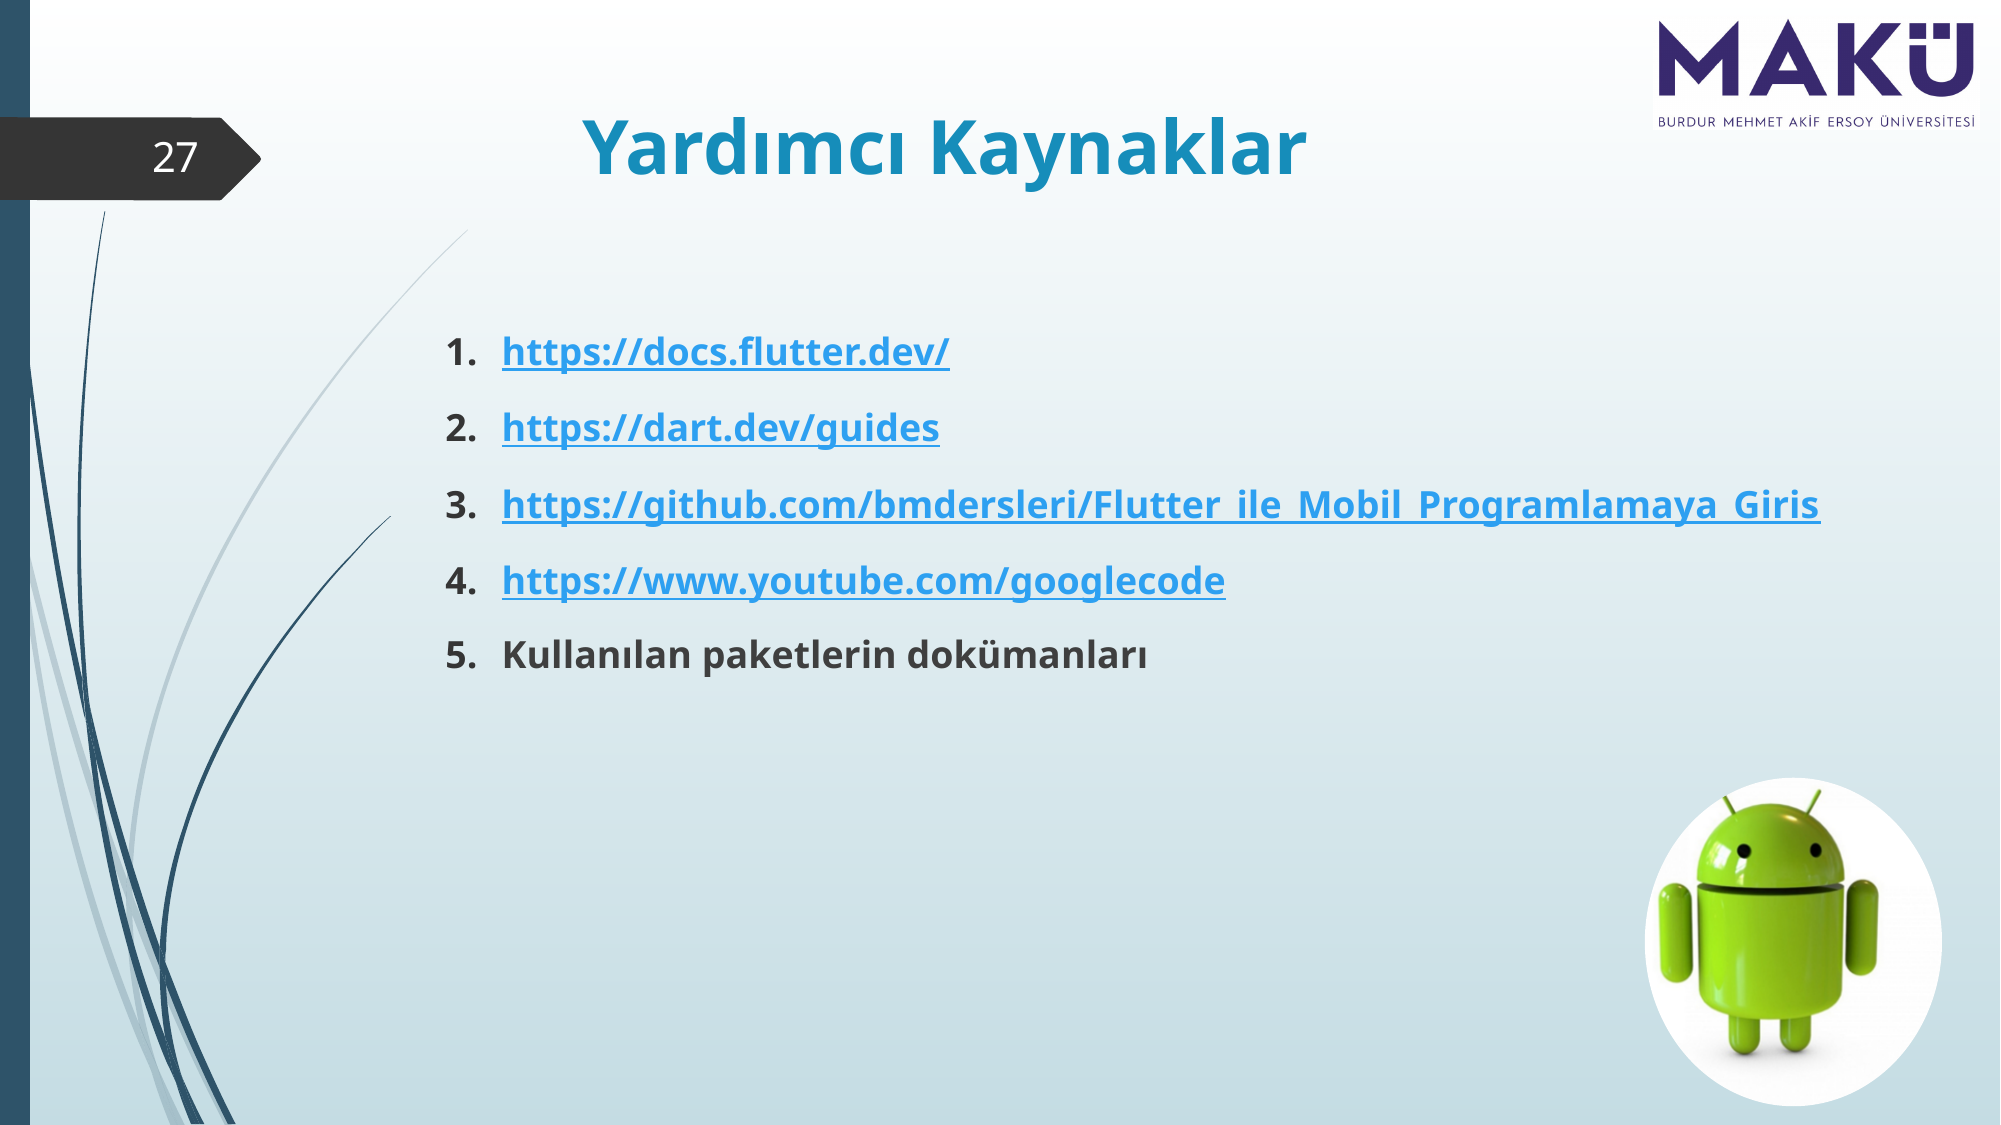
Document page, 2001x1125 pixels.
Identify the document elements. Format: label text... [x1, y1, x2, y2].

title Yardımcı Kaynaklar [215, 92, 1677, 303]
list https://docs.flutter.dev/ https://dart.dev/guides https://github.com/bmdersleri/Flutter_ile_Mobil_Programlamaya_Giris https://www.youtube.com/googlecode Kullanılan paketlerin dokümanları [430, 294, 1893, 915]
slide_number 27 [87, 129, 216, 190]
picture [1652, 16, 1981, 130]
picture [1644, 777, 1943, 1107]
